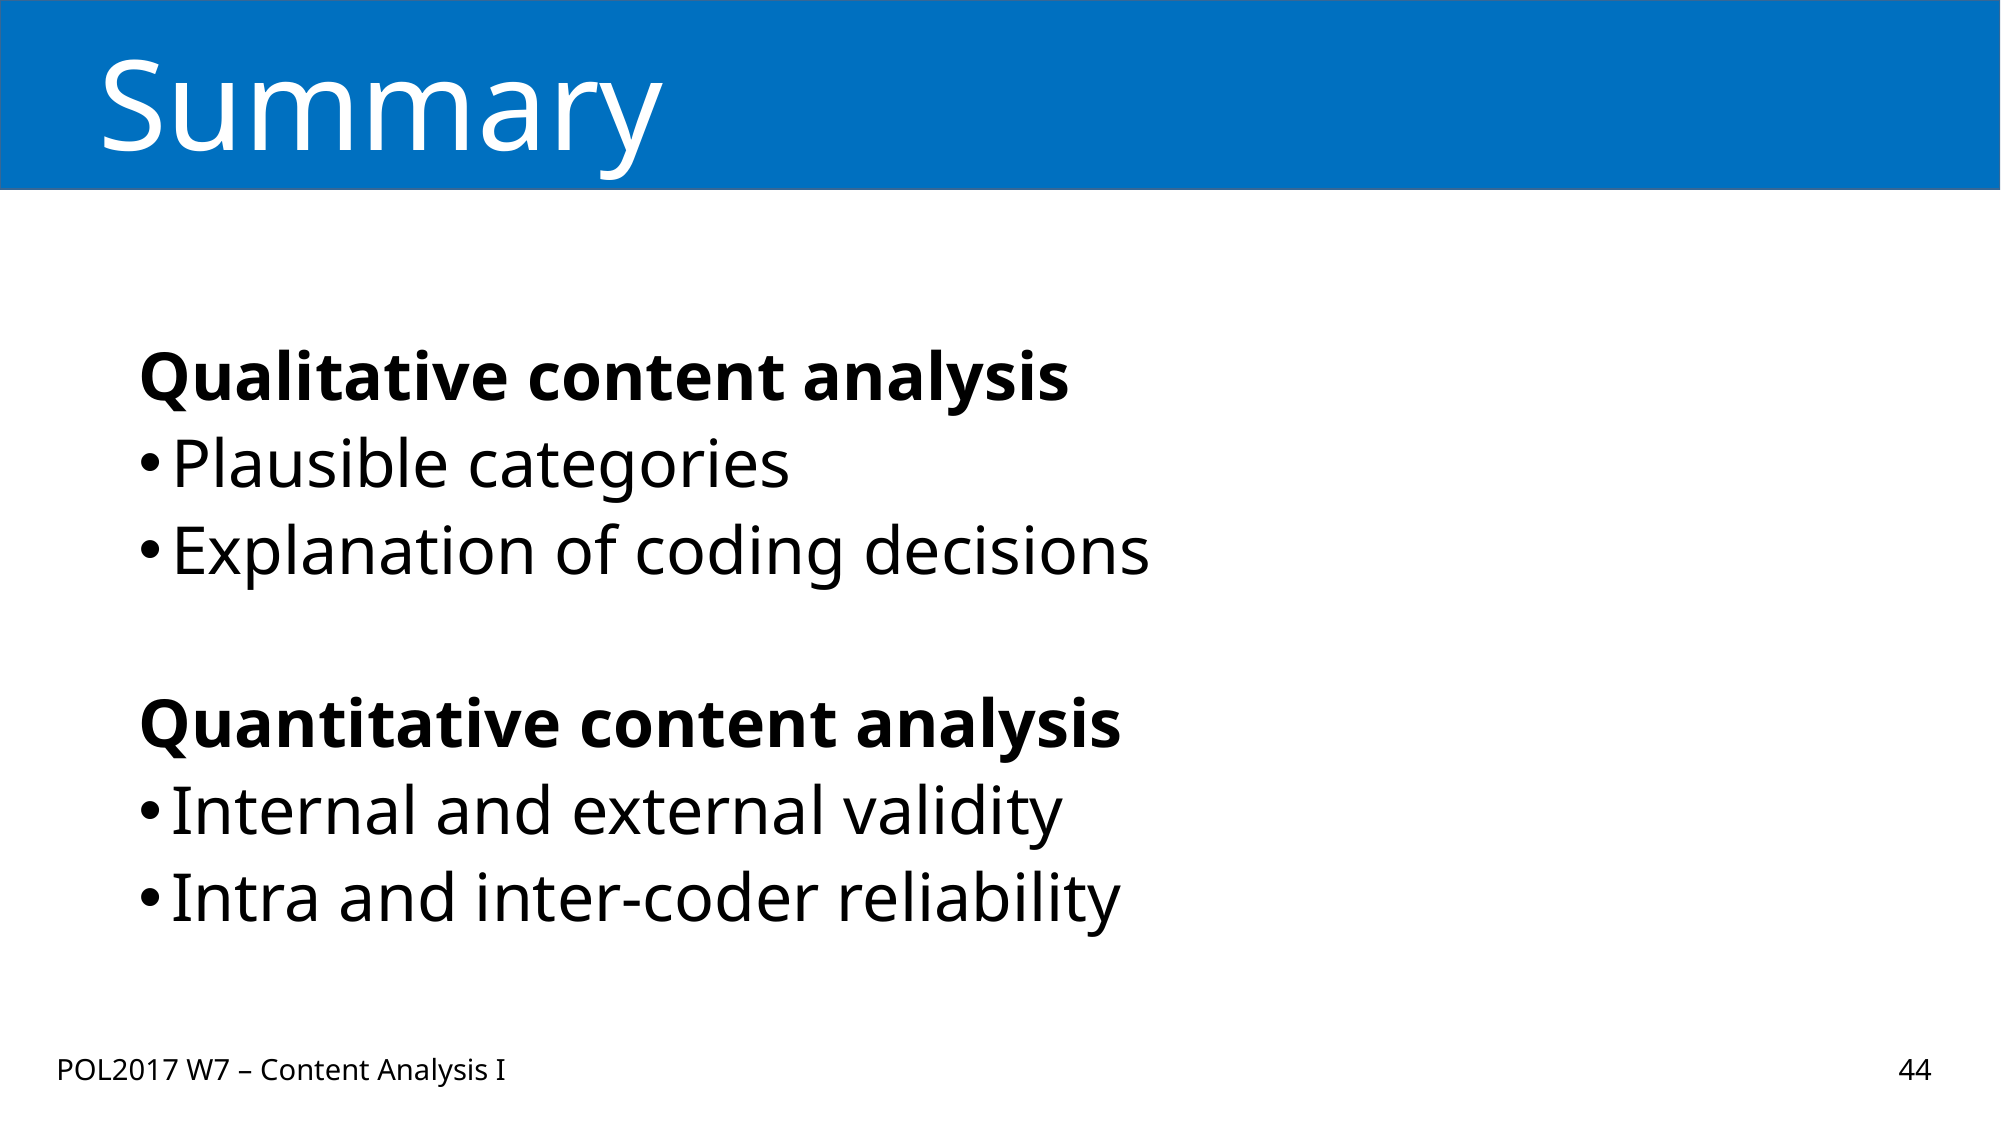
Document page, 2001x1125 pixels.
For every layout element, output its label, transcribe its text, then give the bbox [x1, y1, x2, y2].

slide_number 44 [1524, 1043, 1947, 1104]
footer POL2017 W7 – Content Analysis I [41, 1043, 675, 1104]
title Summary [83, 15, 2000, 205]
text_box Qualitative content analysis Plausible categories Explanation of coding decisions Quantitative content analysis Internal and external validity Intra and inter-coder reliability [123, 238, 1908, 953]
